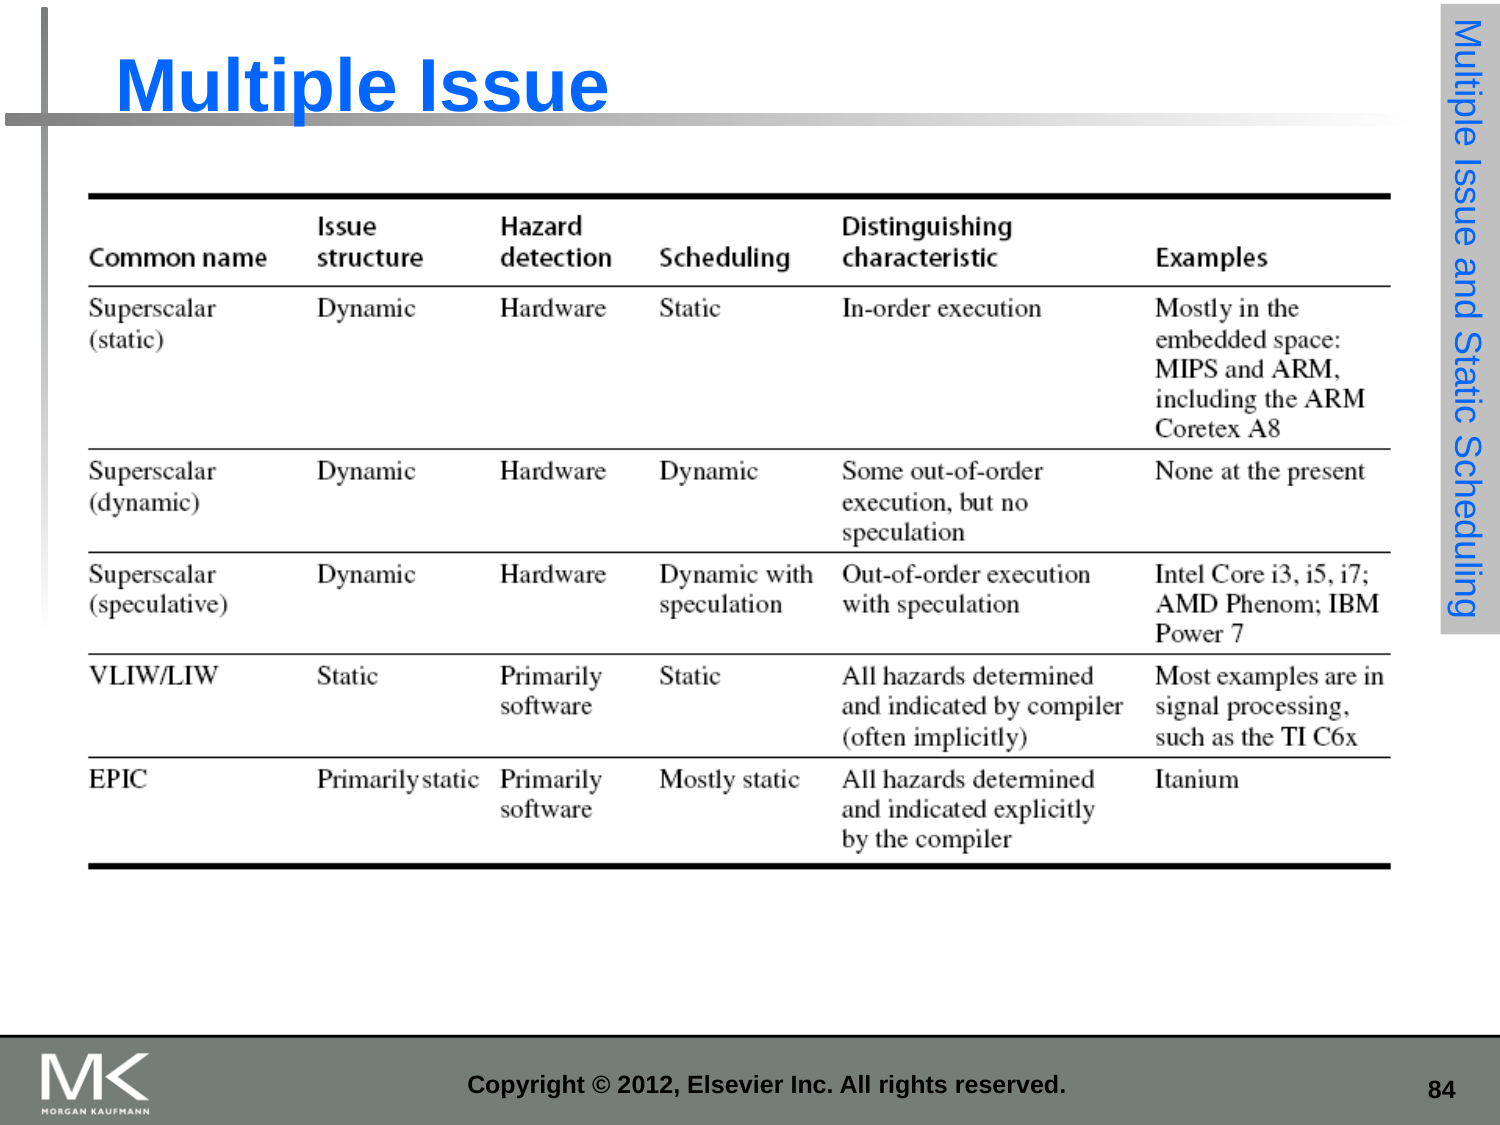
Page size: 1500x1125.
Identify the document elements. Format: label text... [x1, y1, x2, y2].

footer Copyright © 2012, Elsevier Inc. All rights reserved. [170, 1046, 1365, 1106]
picture [76, 184, 1402, 879]
picture [29, 1046, 160, 1123]
title Multiple Issue [100, 27, 1440, 135]
text_box Multiple Issue and Static Scheduling [1440, 3, 1500, 635]
